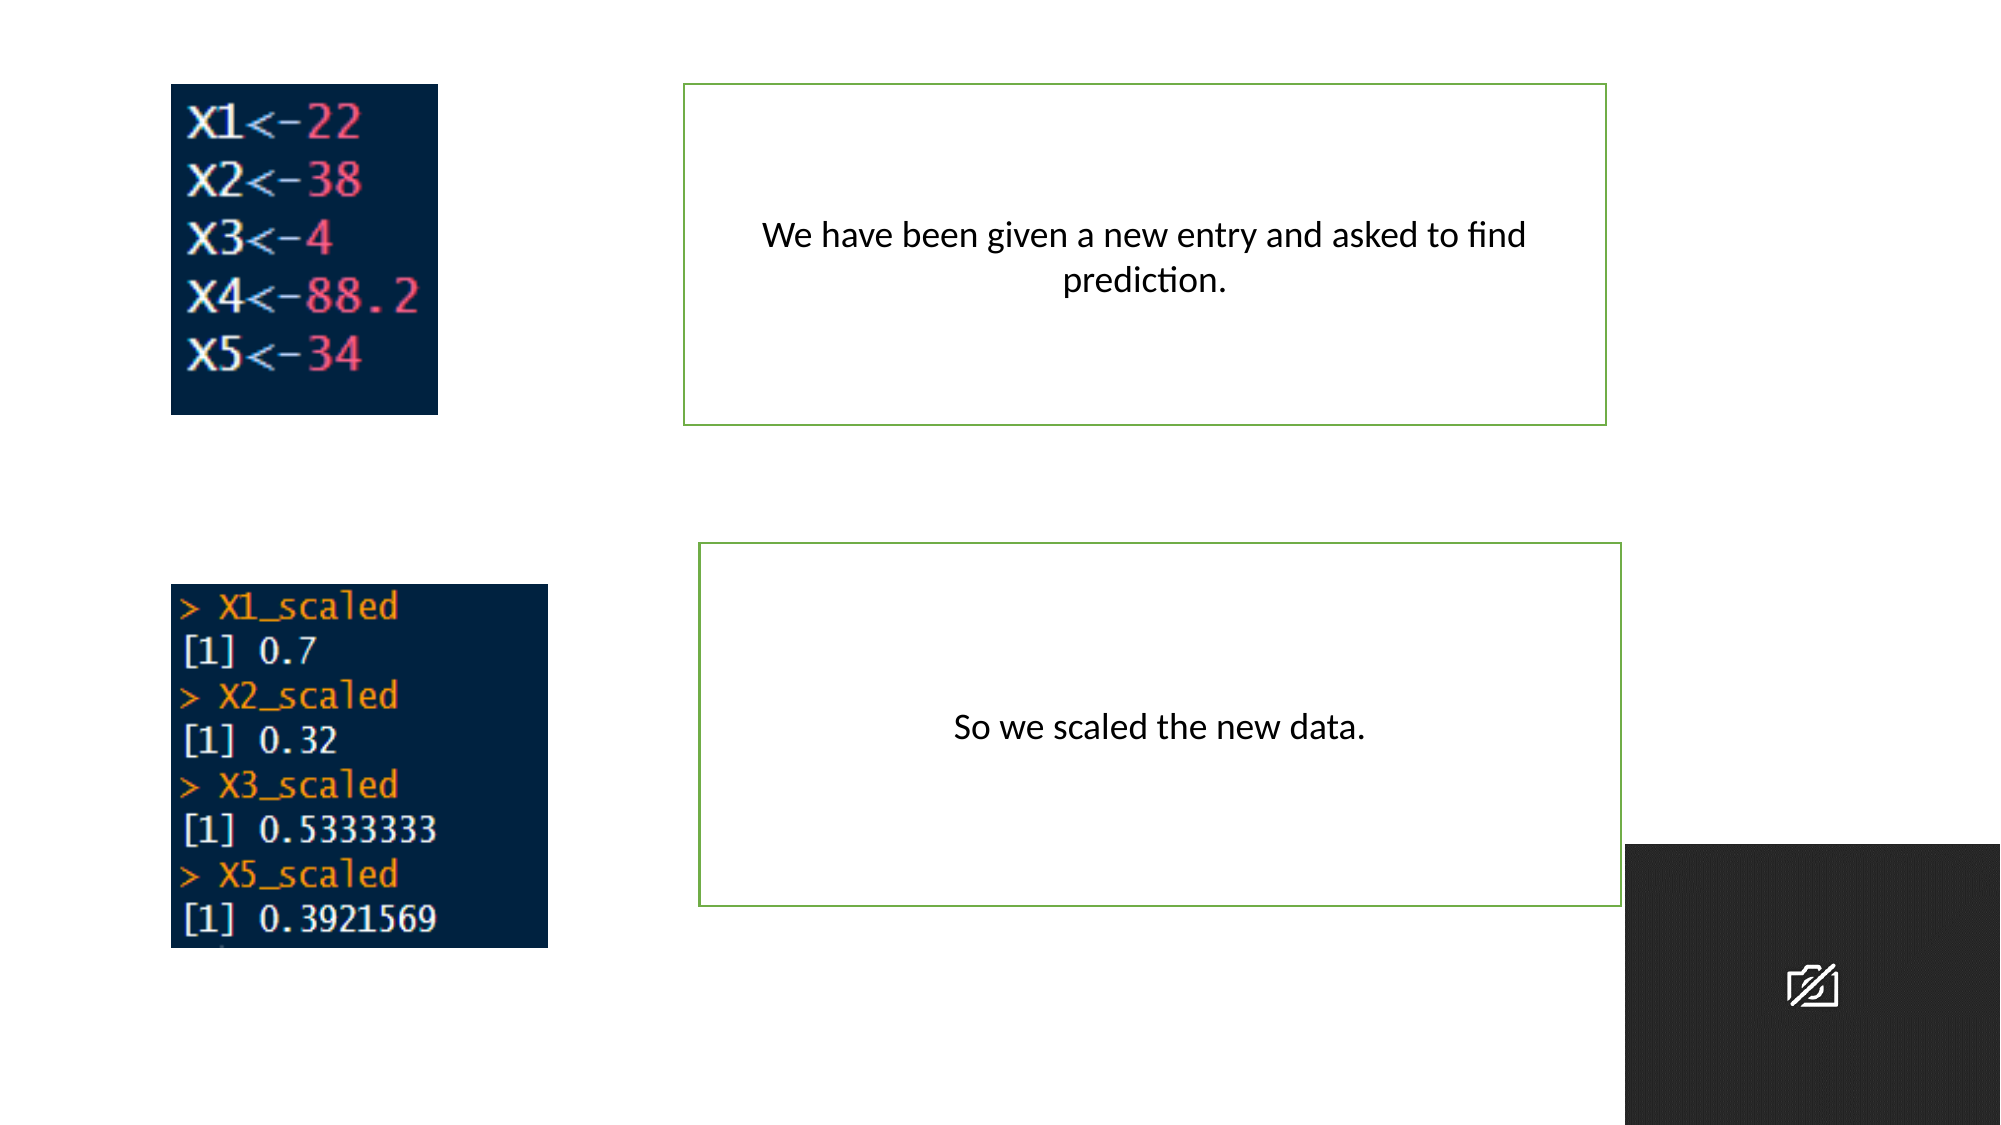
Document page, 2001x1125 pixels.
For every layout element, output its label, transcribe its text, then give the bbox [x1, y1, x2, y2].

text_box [1624, 843, 2000, 1125]
picture [171, 84, 438, 415]
picture [170, 584, 548, 948]
text_box We have been given a new entry and asked to find prediction. [683, 83, 1607, 426]
text_box So we scaled the new data. [698, 542, 1622, 907]
